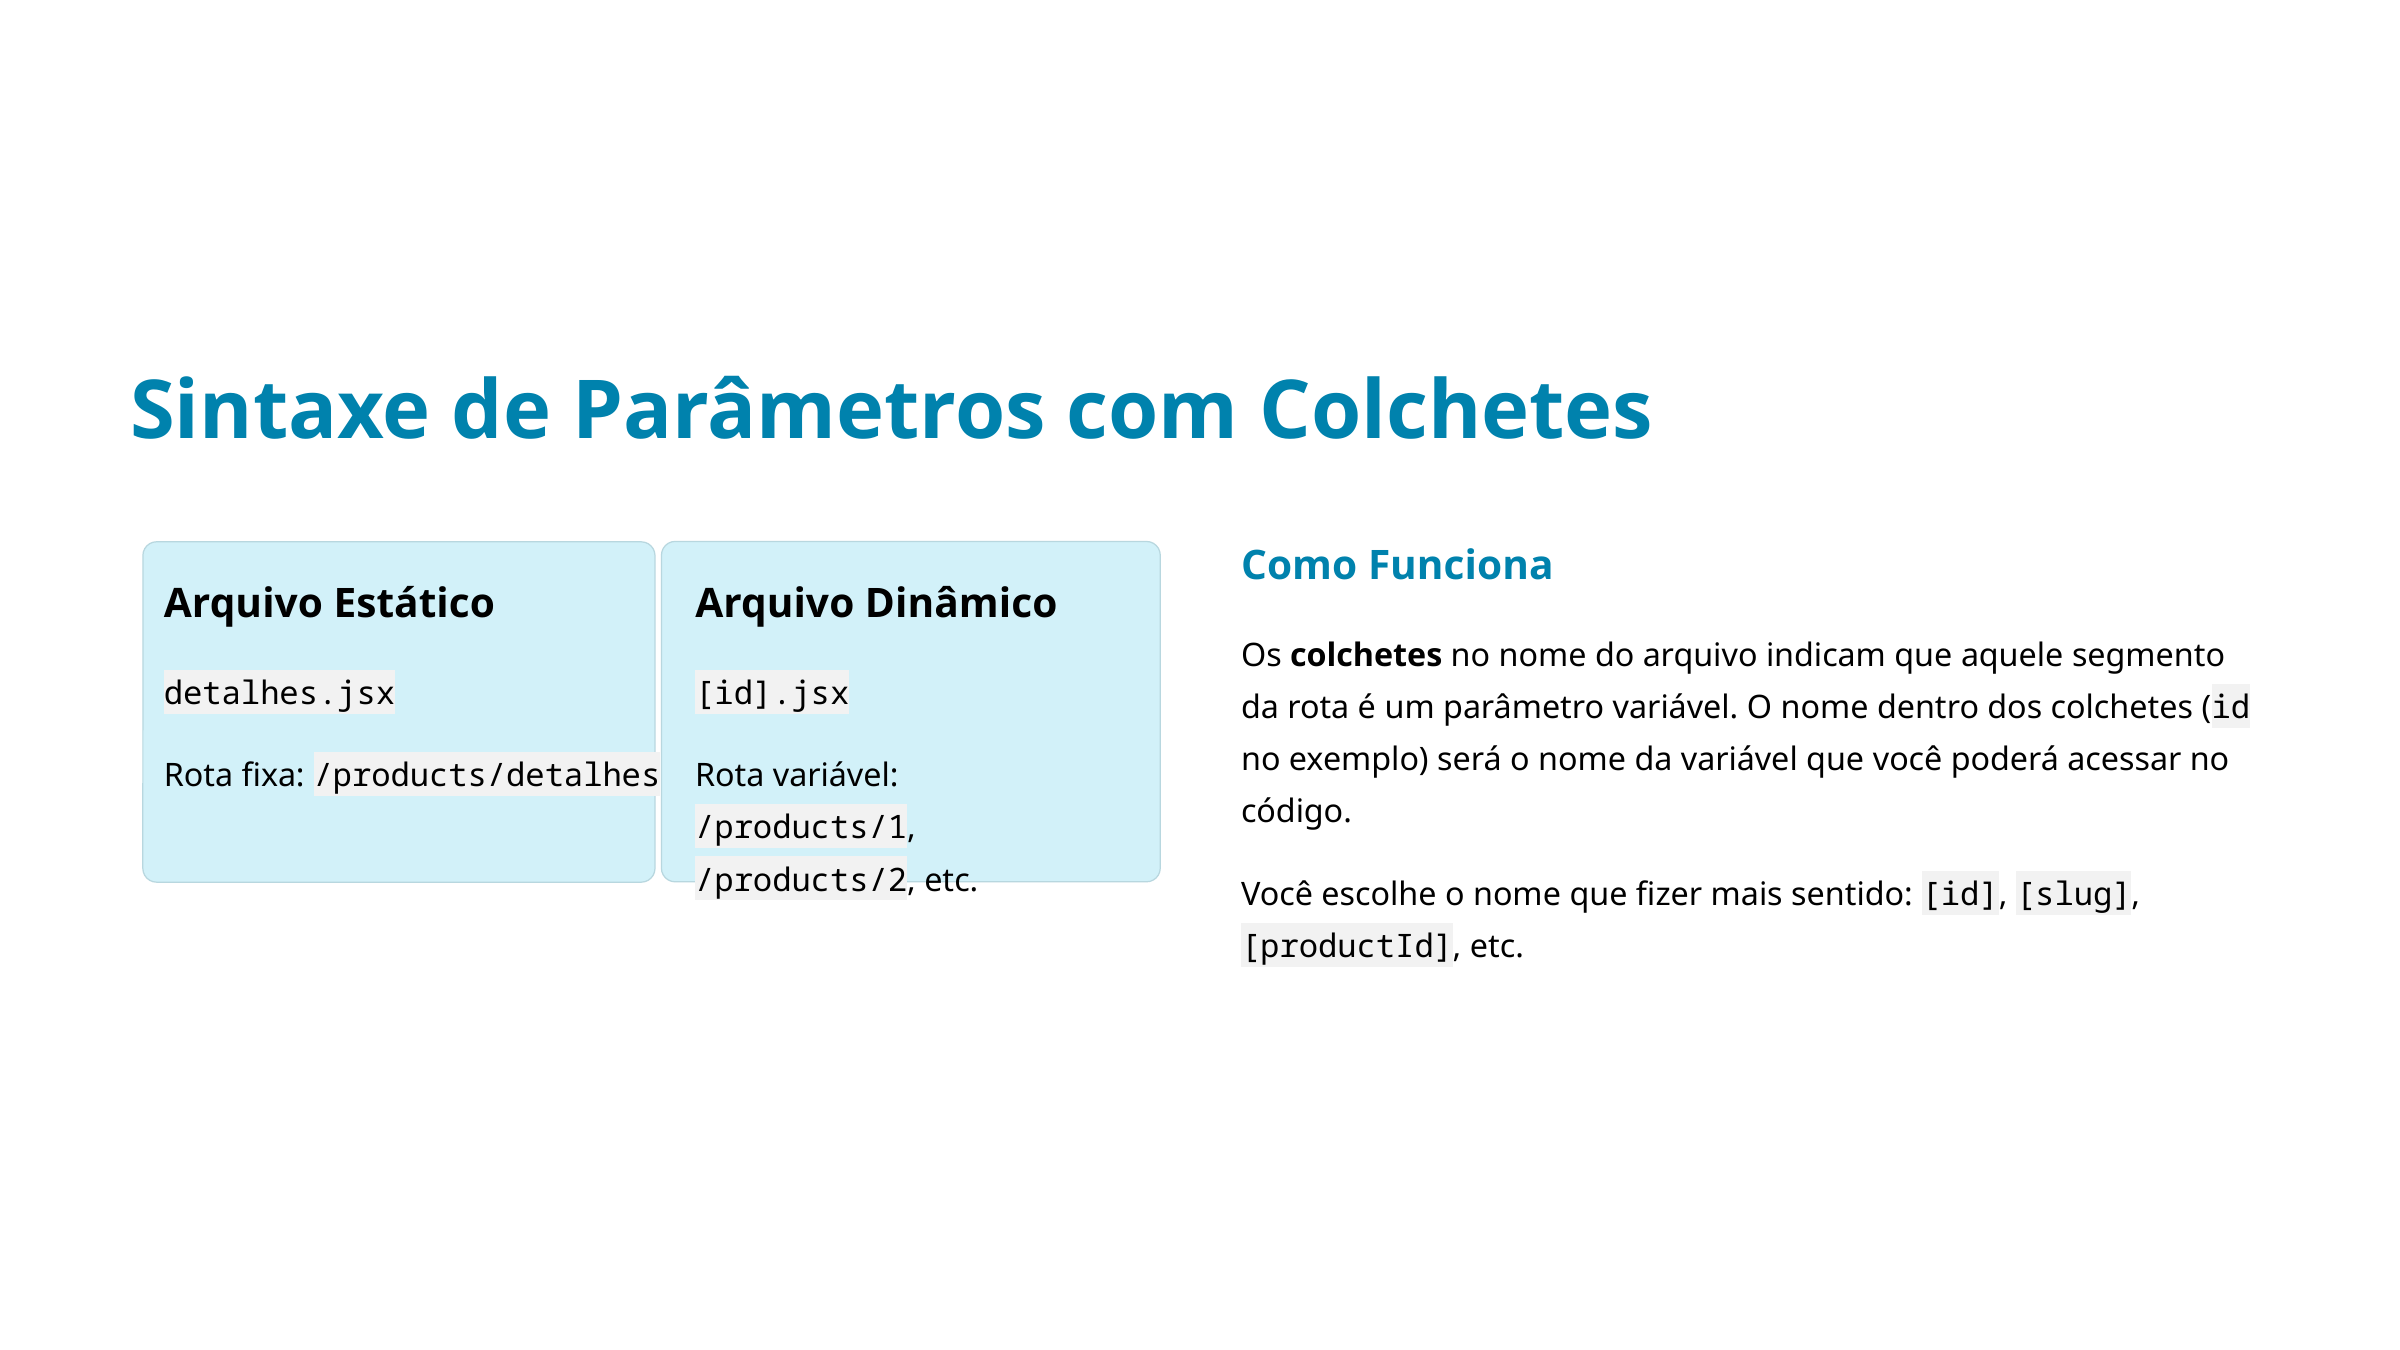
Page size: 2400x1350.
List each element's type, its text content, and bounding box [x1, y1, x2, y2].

text_box [142, 541, 655, 883]
text_box Você escolhe o nome que fizer mais sentido: [id], [slug], [productId], etc. [1240, 859, 2272, 967]
text_box Arquivo Estático [163, 575, 571, 627]
text_box [id].jsx [695, 658, 1127, 712]
text_box Os colchetes no nome do arquivo indicam que aquele segmento da rota é um parâmetro variável. O nome dentro dos colchetes (id no exemplo) será o nome da variável que você poderá acessar no código. [1240, 620, 2272, 831]
text_box Sintaxe de Parâmetros com Colchetes [130, 354, 1589, 456]
text_box detalhes.jsx [163, 658, 596, 712]
text_box Rota variável: /products/1, /products/2, etc. [695, 741, 1127, 848]
text_box [661, 541, 1161, 882]
text_box Arquivo Dinâmico [695, 575, 1103, 627]
text_box Como Funciona [1240, 537, 1648, 589]
text_box Rota fixa: /products/detalhes [163, 741, 596, 795]
